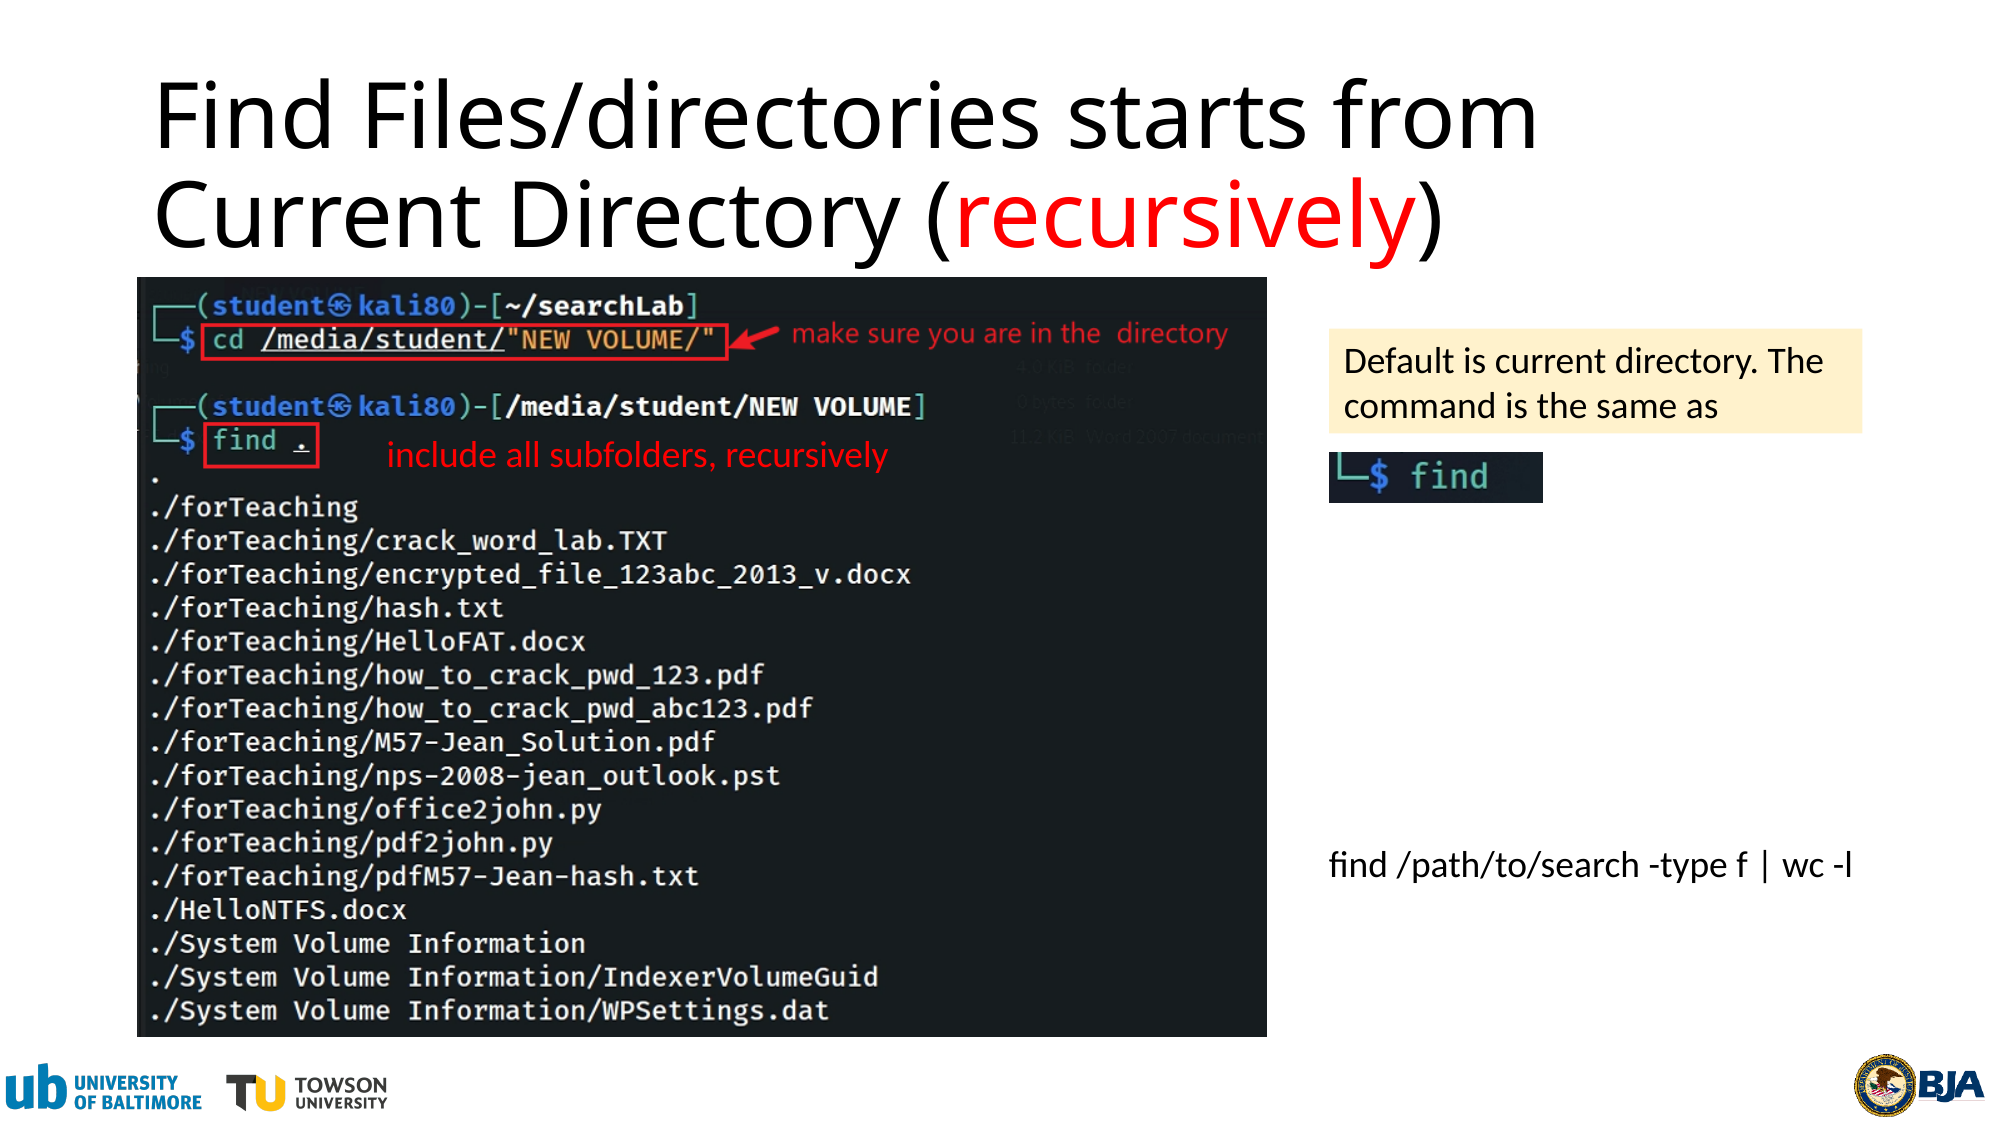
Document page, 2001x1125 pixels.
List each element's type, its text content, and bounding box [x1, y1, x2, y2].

picture [1854, 1054, 1986, 1117]
title Find Files/directories starts from Current Directory (recursively) [137, 59, 1863, 278]
text_box Default is current directory. The command is the same as [1329, 328, 1863, 434]
picture [0, 277, 1267, 1125]
picture [1329, 452, 1543, 503]
text_box find /path/to/search -type f | wc -l [1314, 832, 1923, 892]
